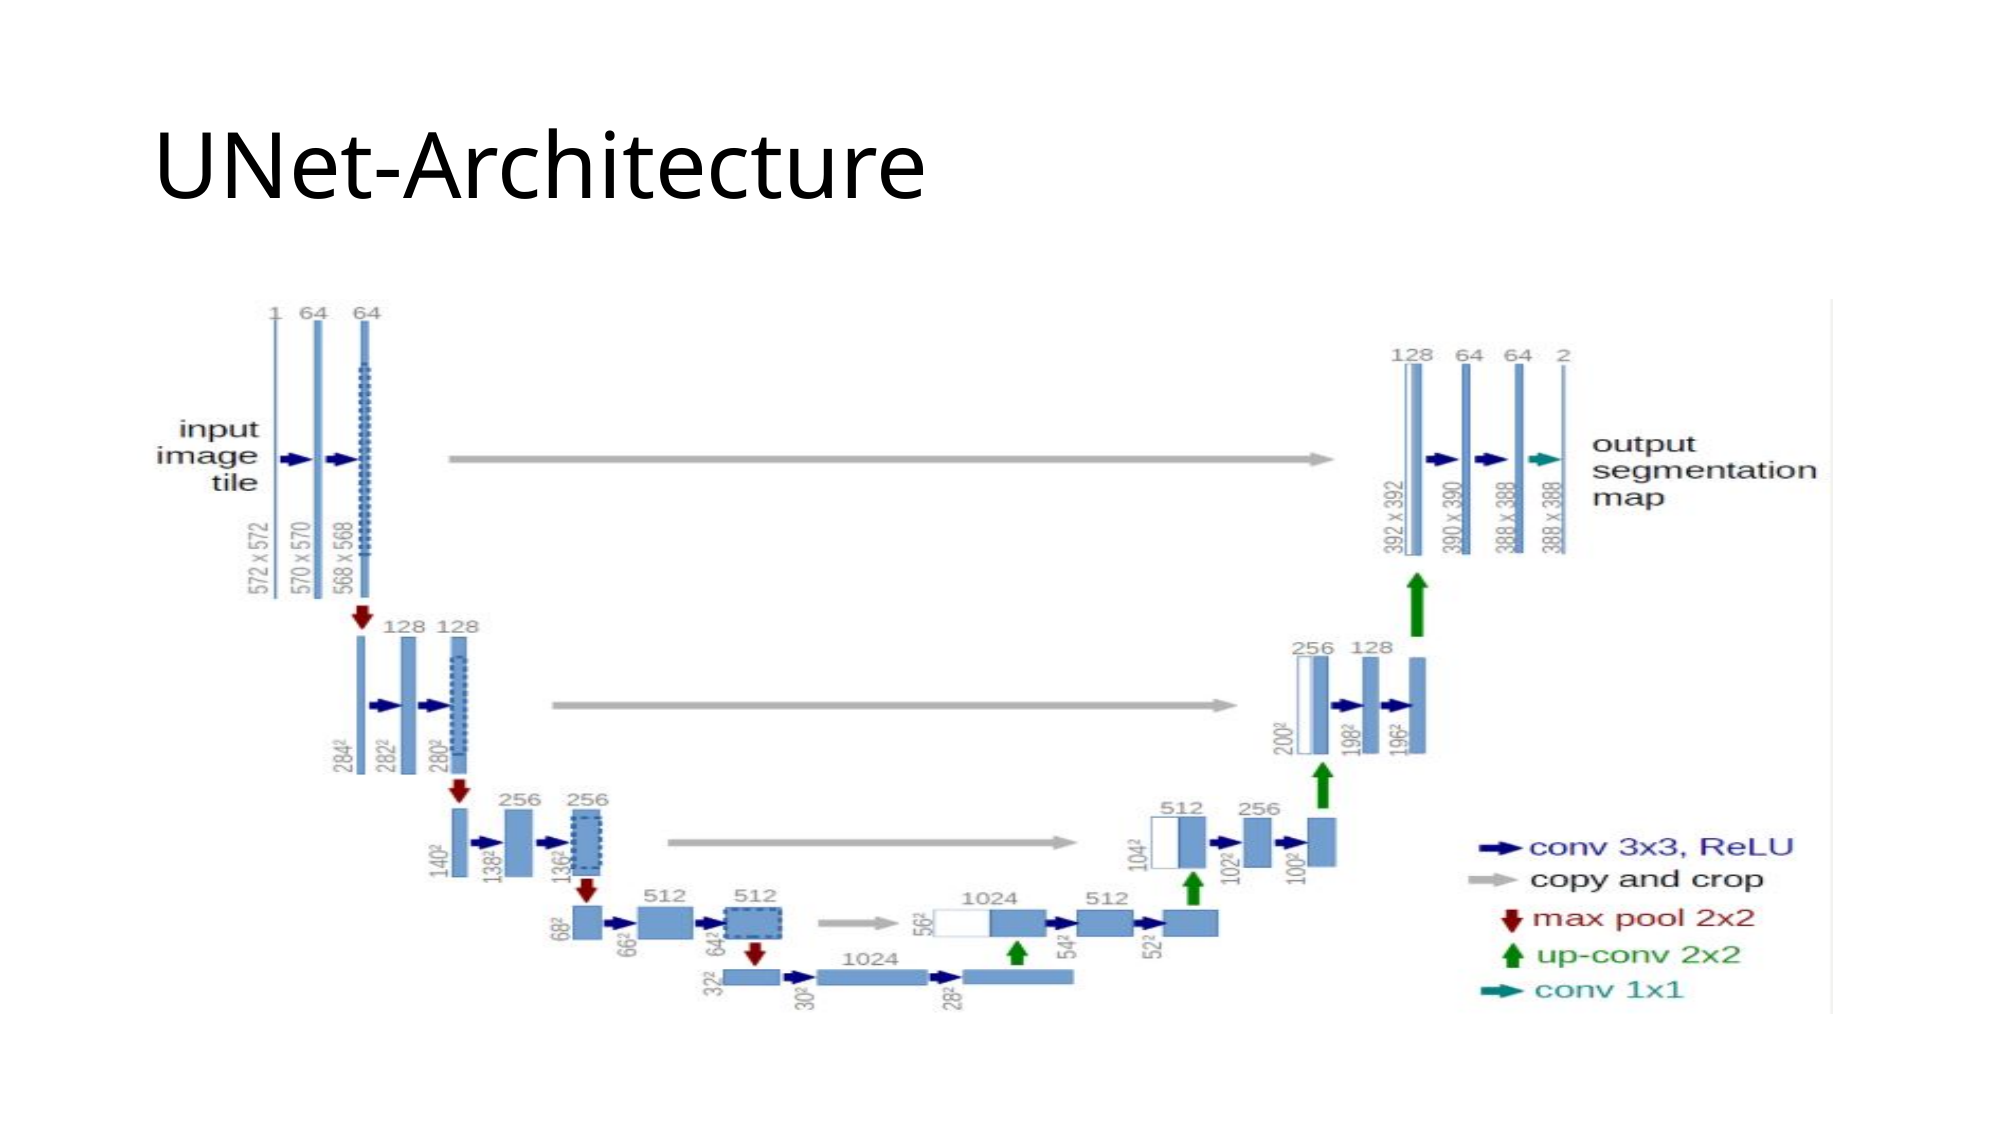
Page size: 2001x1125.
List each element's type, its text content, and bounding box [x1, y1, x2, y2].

picture [137, 299, 1833, 1014]
title UNet-Architecture [137, 59, 1863, 278]
